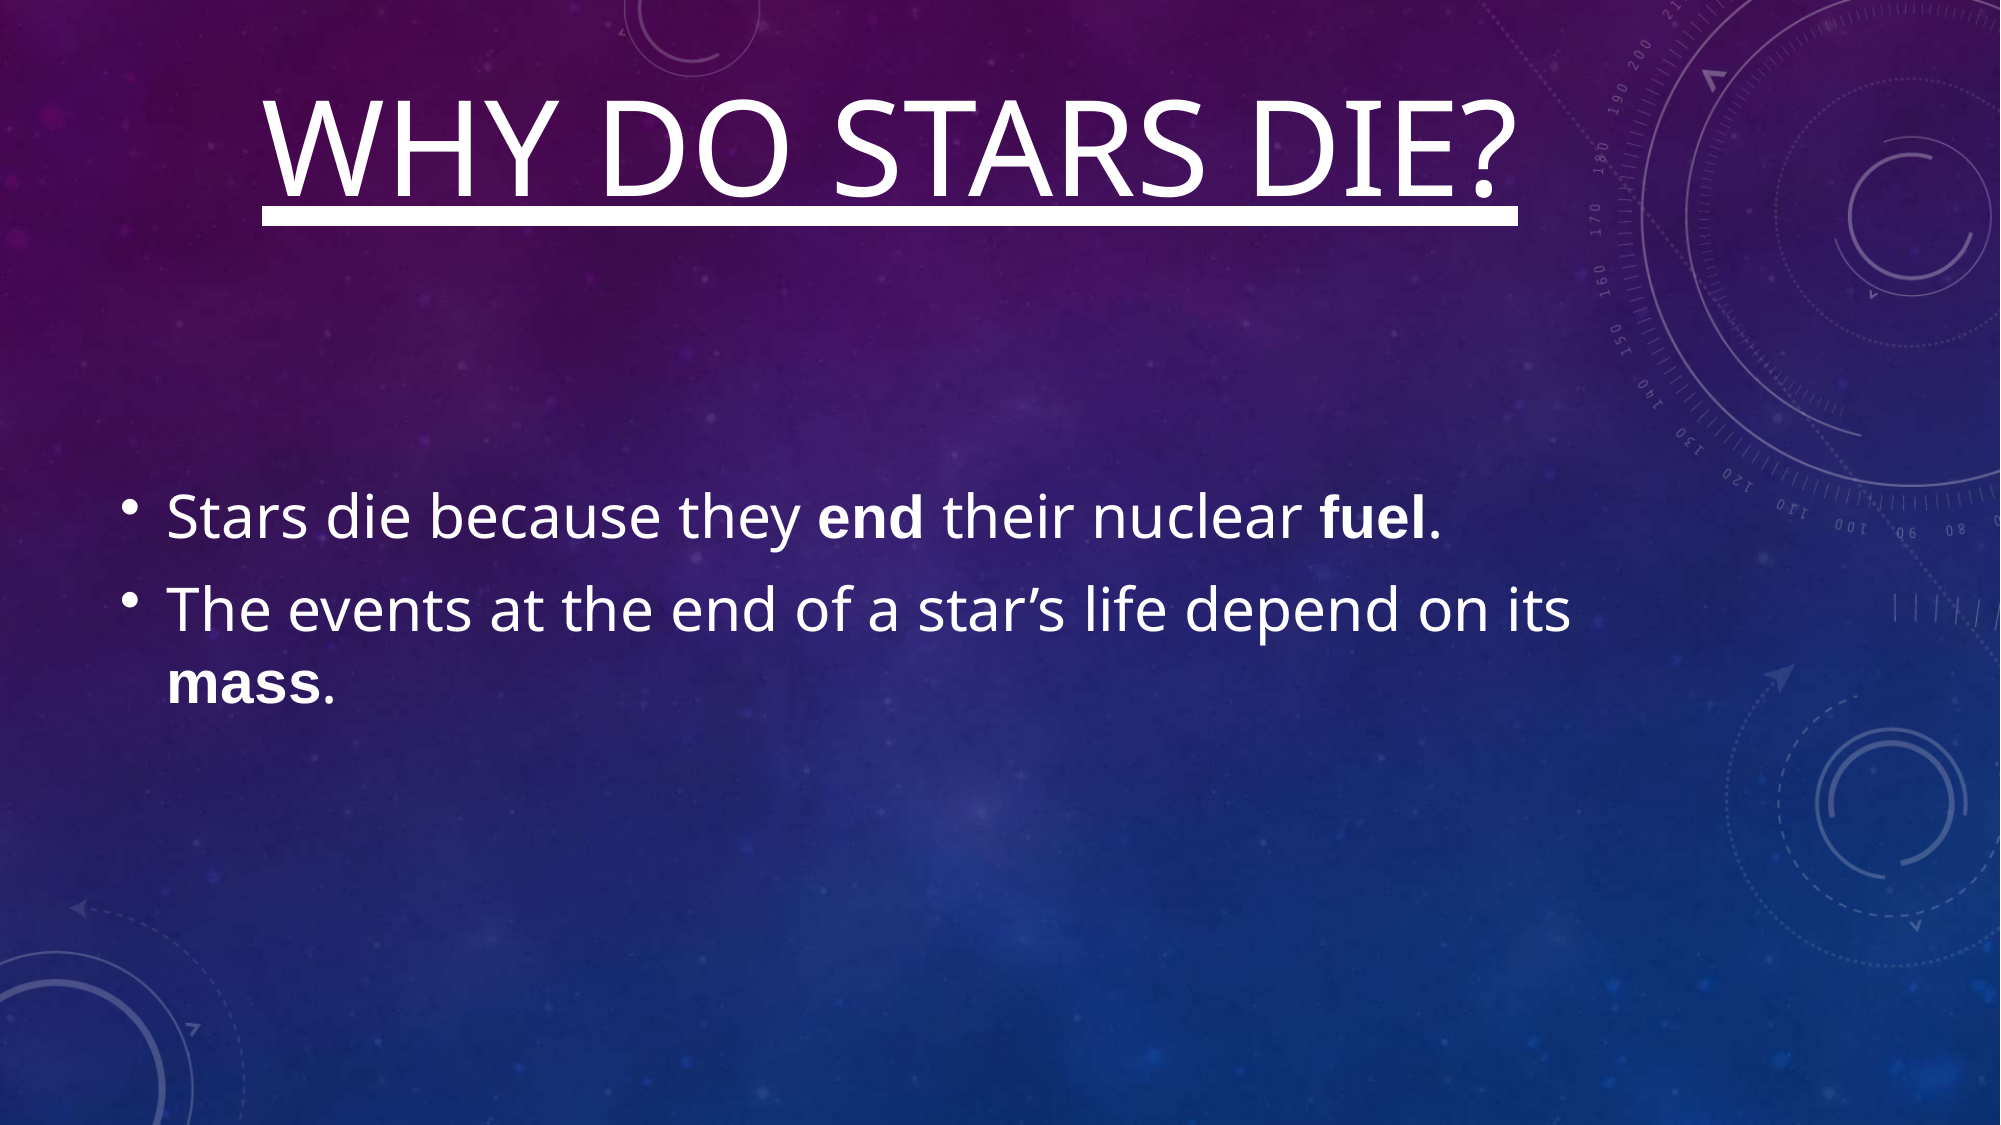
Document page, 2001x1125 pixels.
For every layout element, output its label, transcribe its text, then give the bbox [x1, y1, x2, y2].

text_box Stars die because they end their nuclear fuel. The events at the end of a star’s life depend on its mass. [117, 455, 1693, 716]
picture [0, 0, 2000, 1125]
title WHY DO STARS DIE? [259, 61, 1628, 251]
